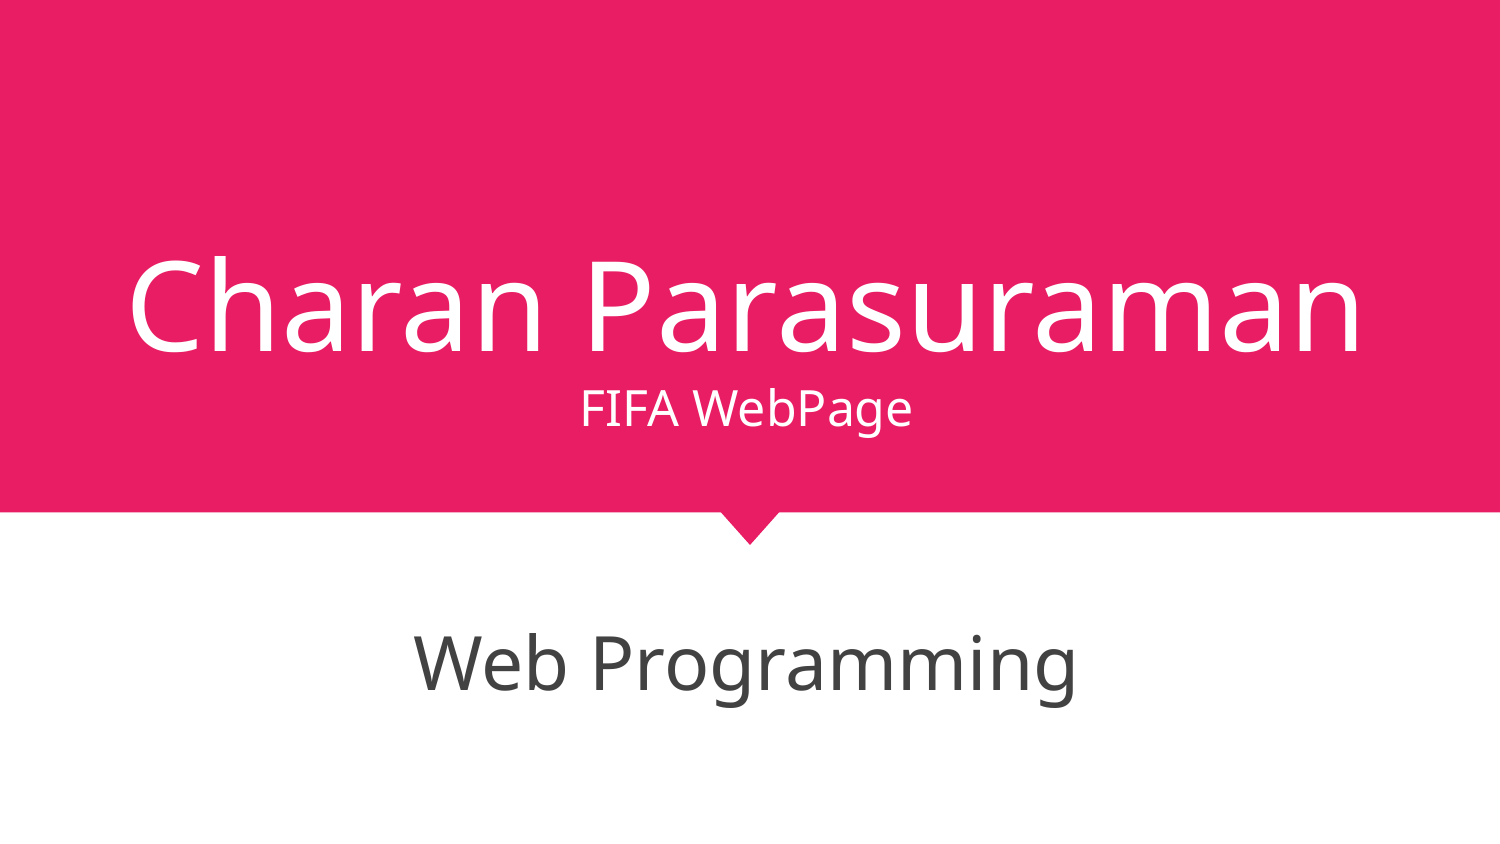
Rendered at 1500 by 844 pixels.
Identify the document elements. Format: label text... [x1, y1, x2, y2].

title Charan Parasuraman FIFA WebPage [67, 105, 1427, 452]
subtitle Web Programming [67, 557, 1427, 765]
